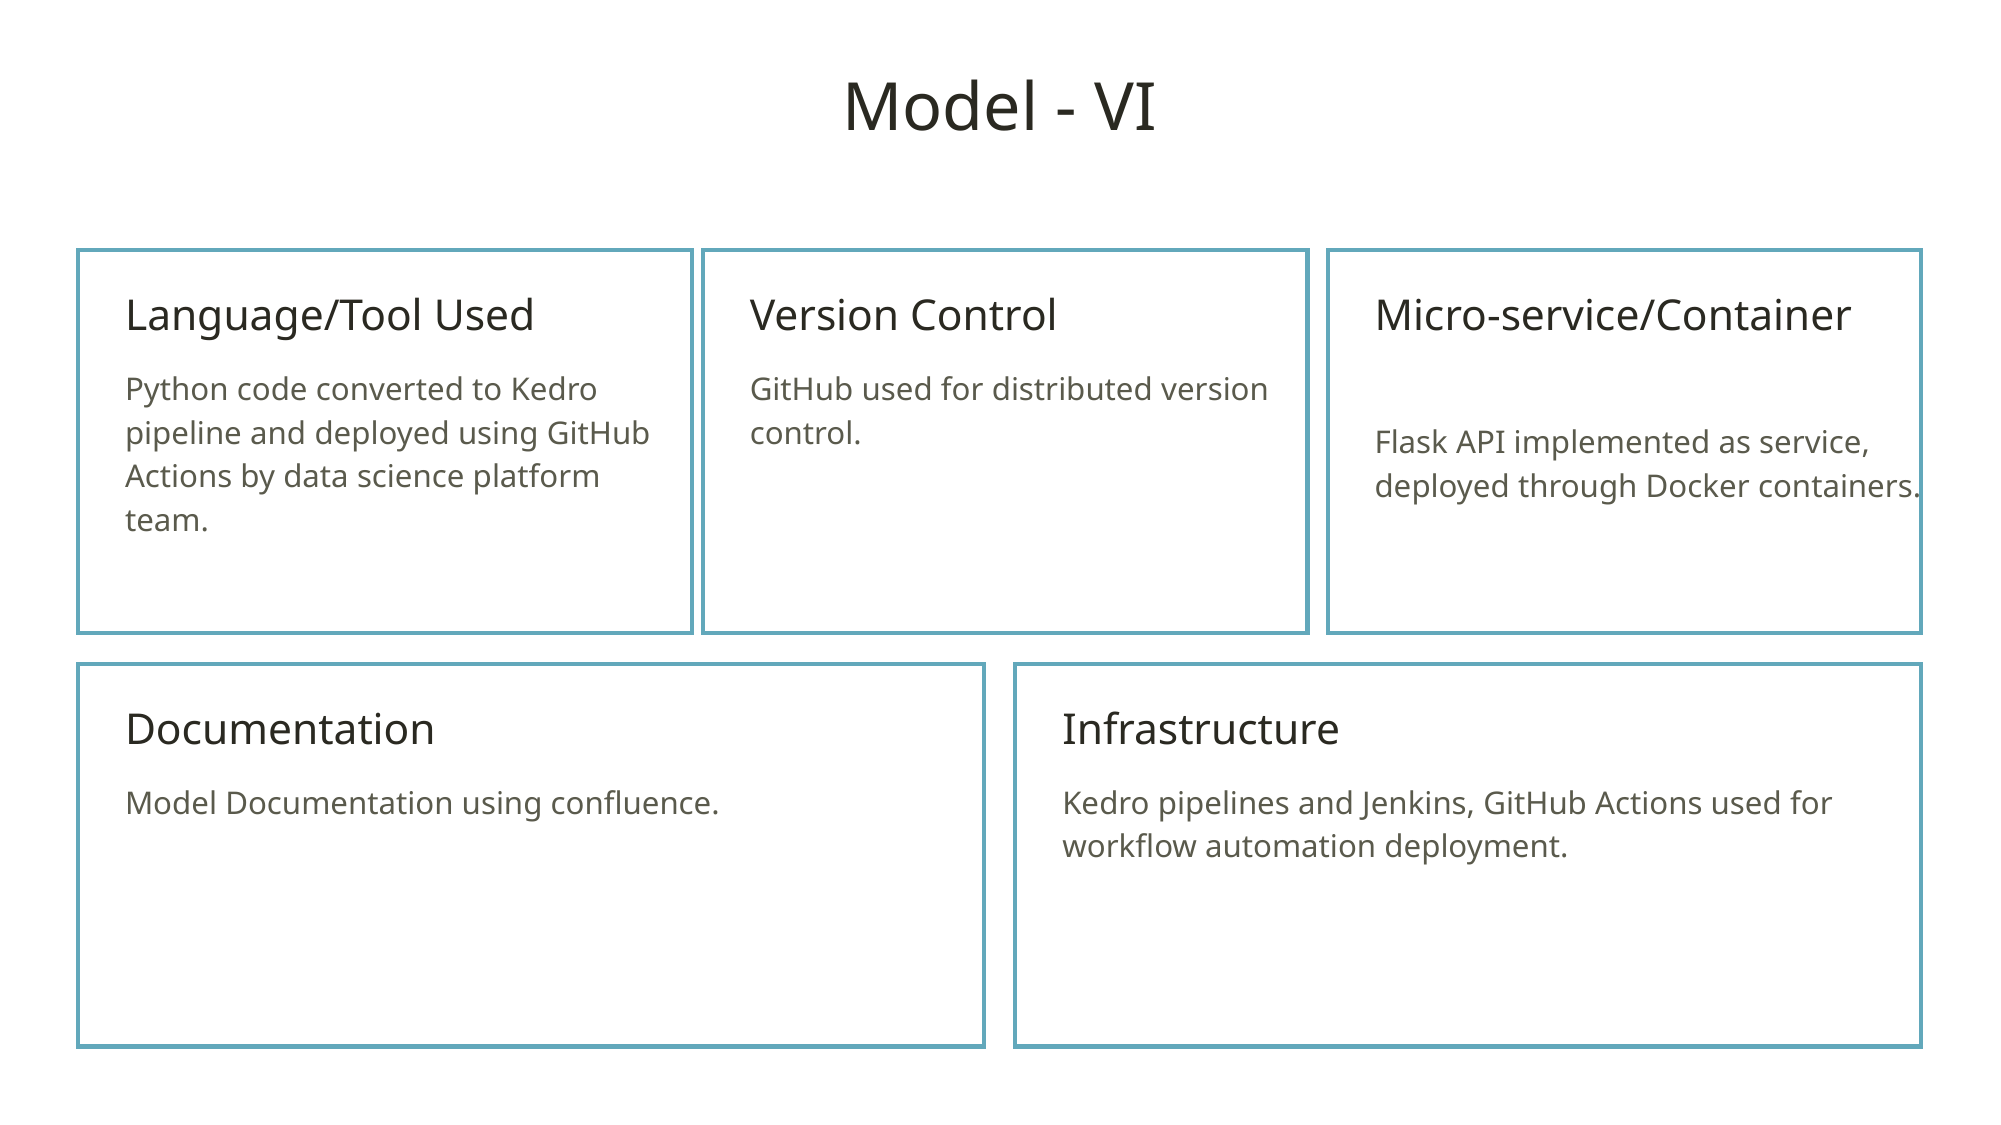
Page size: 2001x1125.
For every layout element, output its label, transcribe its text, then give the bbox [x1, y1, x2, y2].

text_box [78, 249, 692, 633]
text_box [1015, 663, 1922, 1047]
text_box [1327, 249, 1922, 633]
text_box [78, 663, 985, 1047]
text_box Model - VI [0, 60, 2000, 144]
text_box Model Documentation using confluence. [124, 776, 1015, 821]
text_box Micro-service/Container [1374, 285, 1942, 393]
text_box Python code converted to Kedro pipeline and deployed using GitHub Actions by data science platform team. [124, 362, 692, 538]
text_box Language/Tool Used [124, 285, 692, 339]
text_box Infrastructure [1062, 699, 1973, 753]
text_box GitHub used for distributed version control. [749, 362, 1317, 451]
text_box [702, 249, 1308, 633]
text_box Kedro pipelines and Jenkins, GitHub Actions used for workflow automation deployment. [1062, 776, 1973, 865]
text_box Documentation [124, 699, 1015, 753]
text_box Version Control [749, 285, 1317, 339]
text_box Flask API implemented as service, deployed through Docker containers. [1374, 416, 1942, 548]
